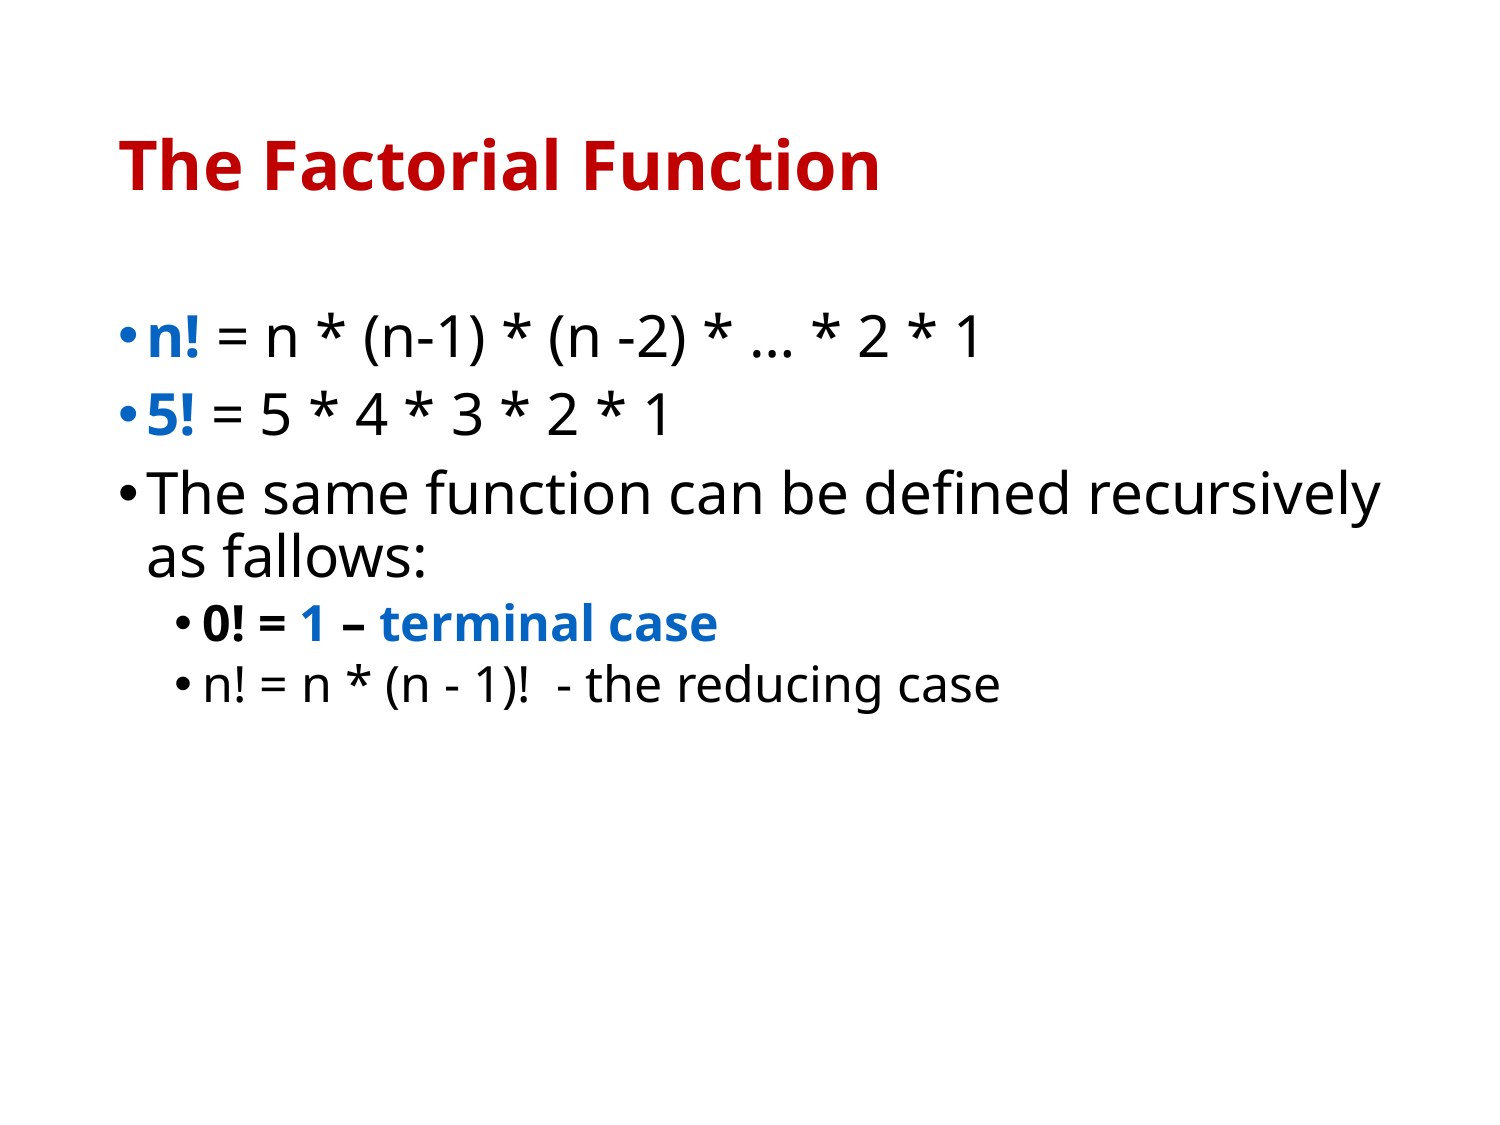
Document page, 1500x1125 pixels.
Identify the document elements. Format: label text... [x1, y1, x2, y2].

list n! = n * (n-1) * (n -2) * … * 2 * 1 5! = 5 * 4 * 3 * 2 * 1 The same function can be defined recursively as fallows: 0! = 1 – terminal case n! = n * (n - 1)! - the reducing case [103, 299, 1397, 1014]
title The Factorial Function [103, 59, 1397, 278]
